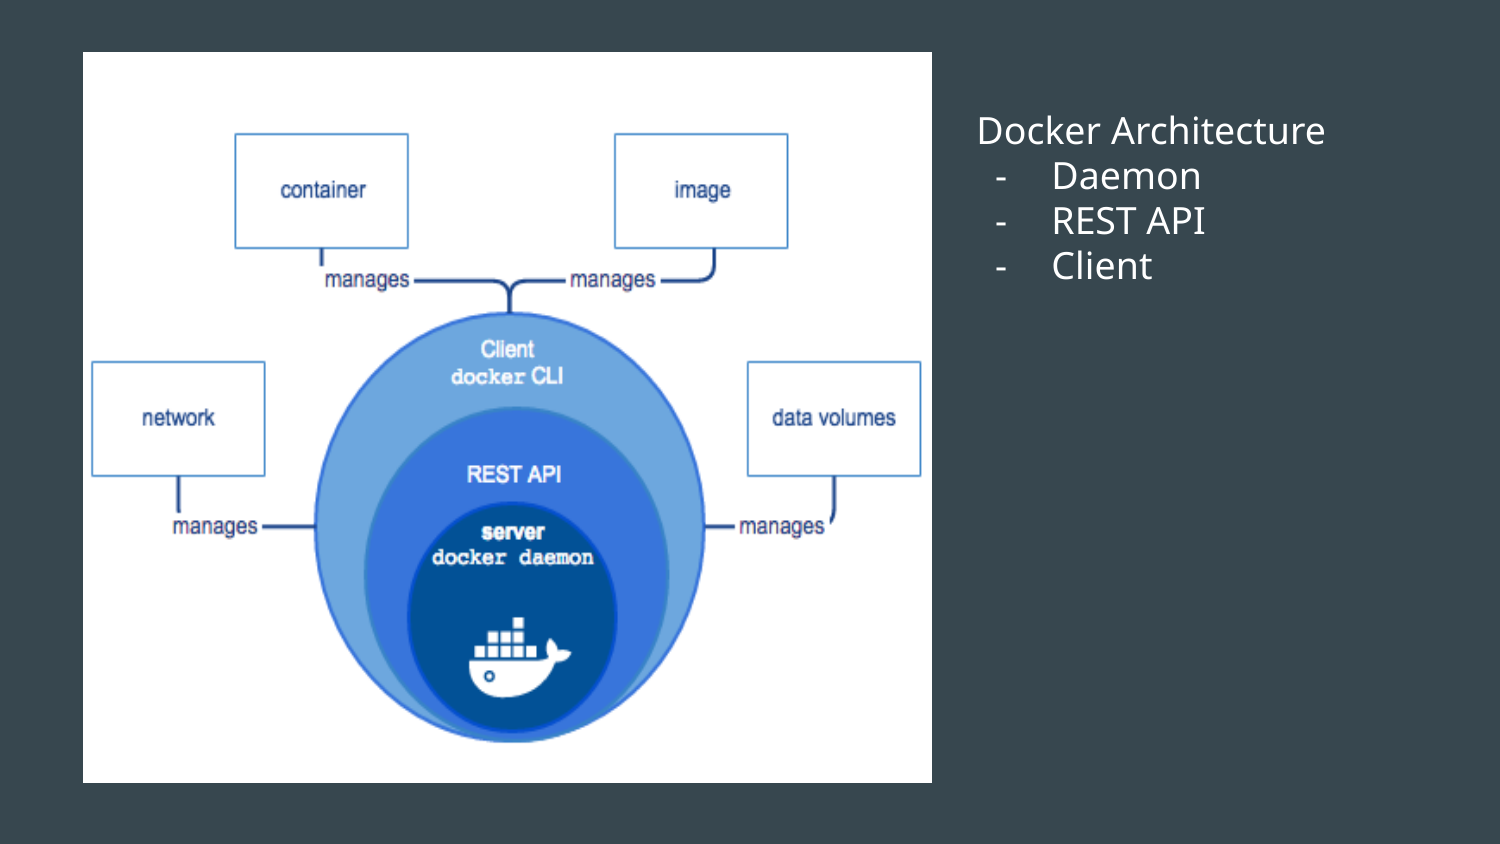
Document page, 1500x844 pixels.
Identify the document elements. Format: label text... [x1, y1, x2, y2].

text_box Docker Architecture Daemon REST API Client [961, 92, 1463, 547]
picture [83, 51, 932, 783]
